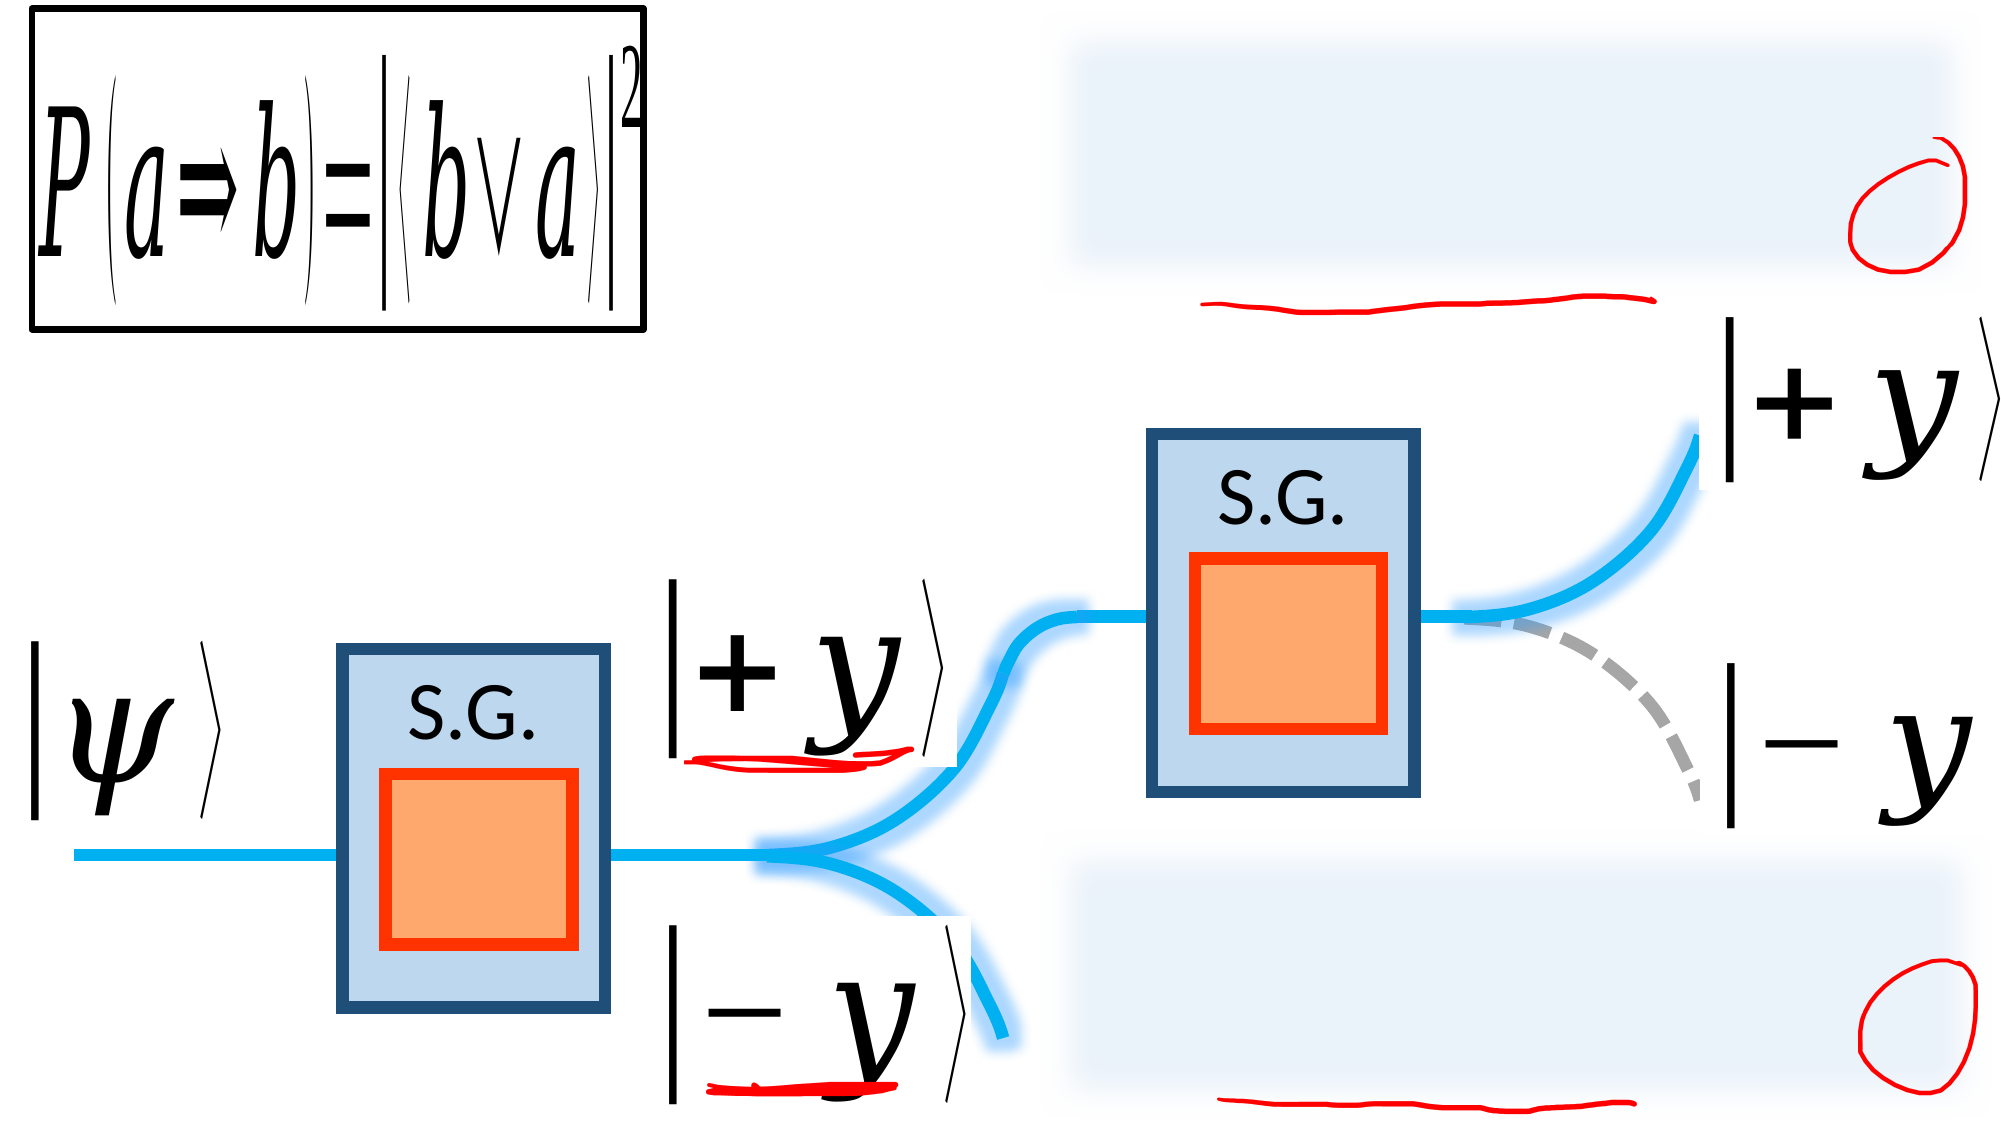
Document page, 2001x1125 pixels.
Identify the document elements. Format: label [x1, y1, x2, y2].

text_box [1152, 433, 1415, 793]
text_box [342, 649, 605, 1008]
text_box [1415, 616, 1472, 674]
text_box [1003, 616, 1152, 674]
text_box [1464, 435, 1701, 801]
text_box [767, 673, 1004, 1039]
picture [684, 137, 1987, 1123]
